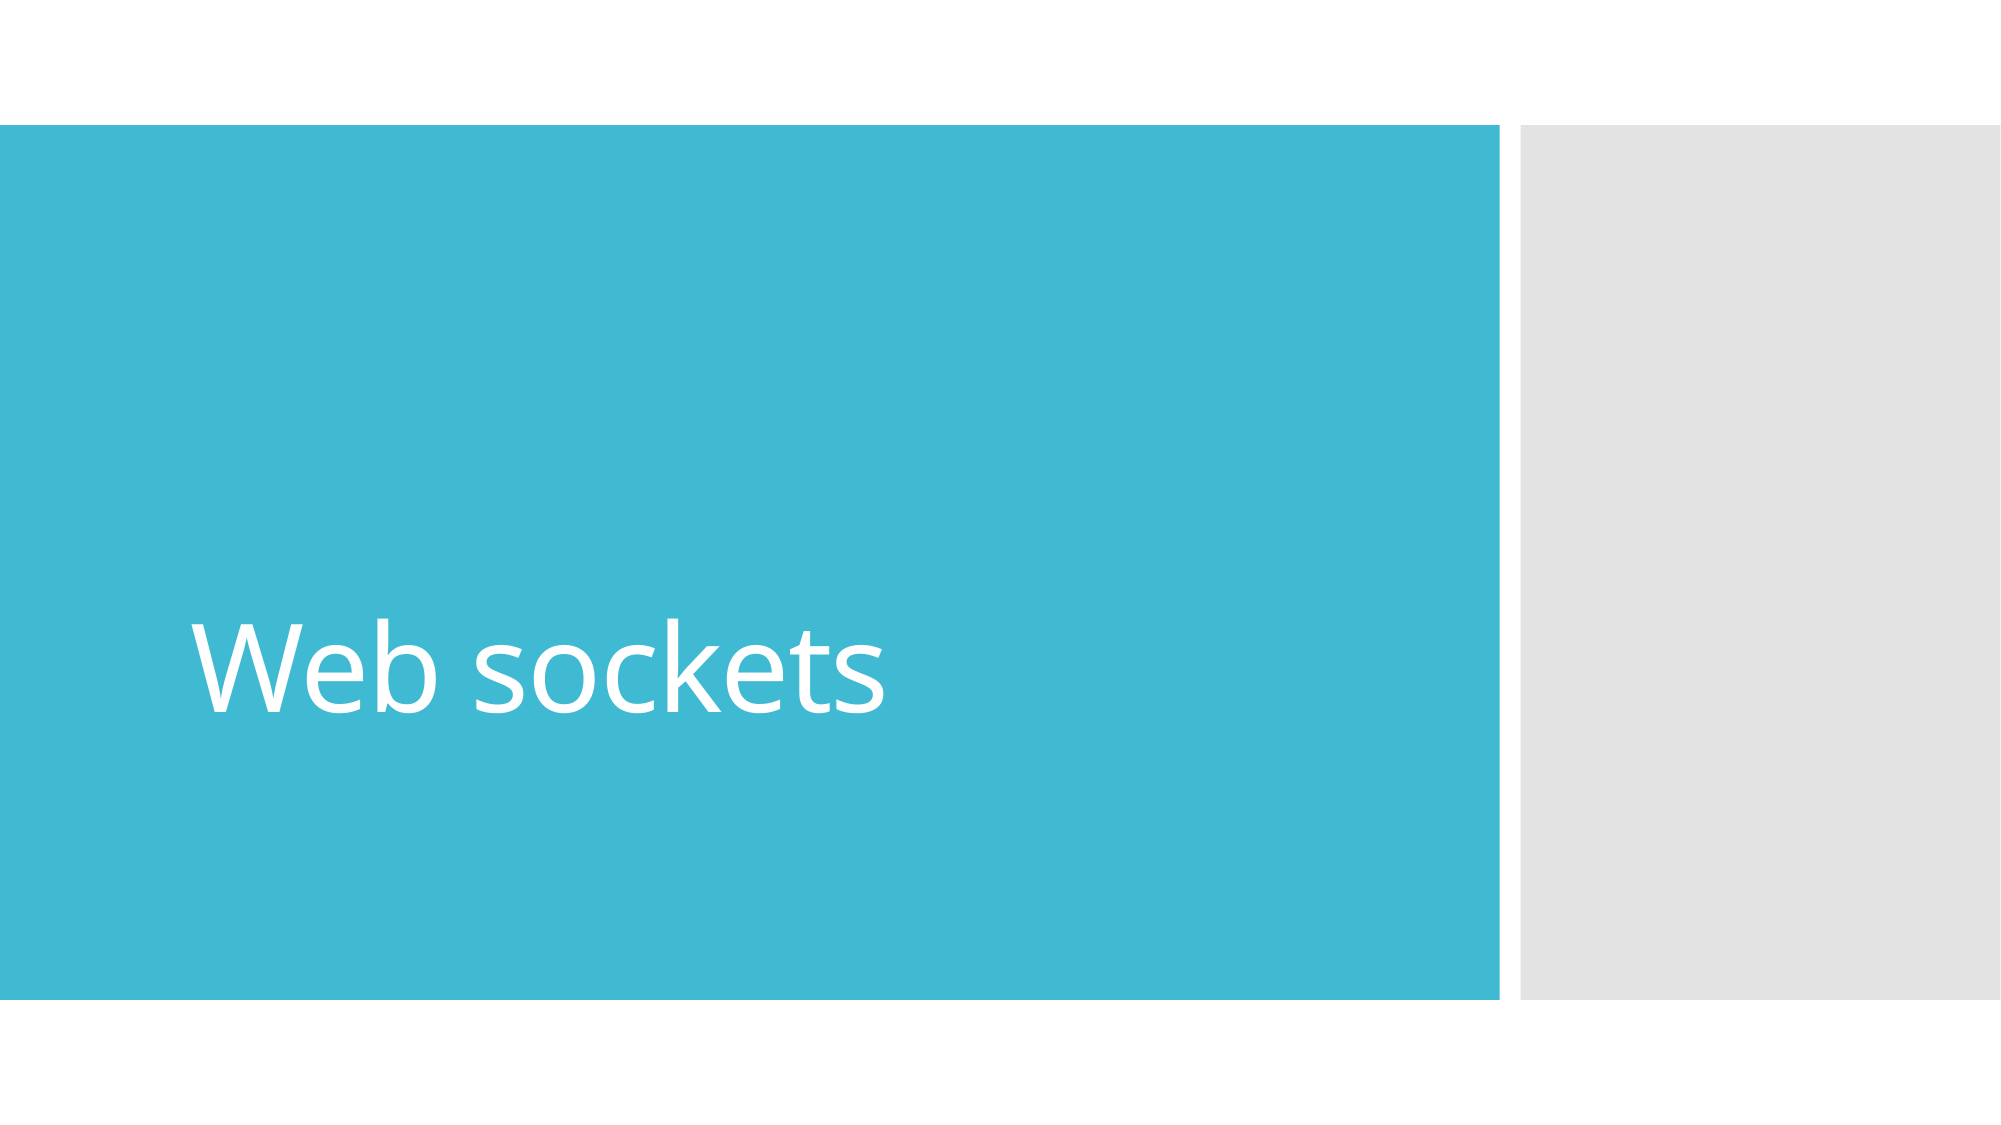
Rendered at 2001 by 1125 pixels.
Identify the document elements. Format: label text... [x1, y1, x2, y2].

title Web sockets [175, 213, 1376, 747]
